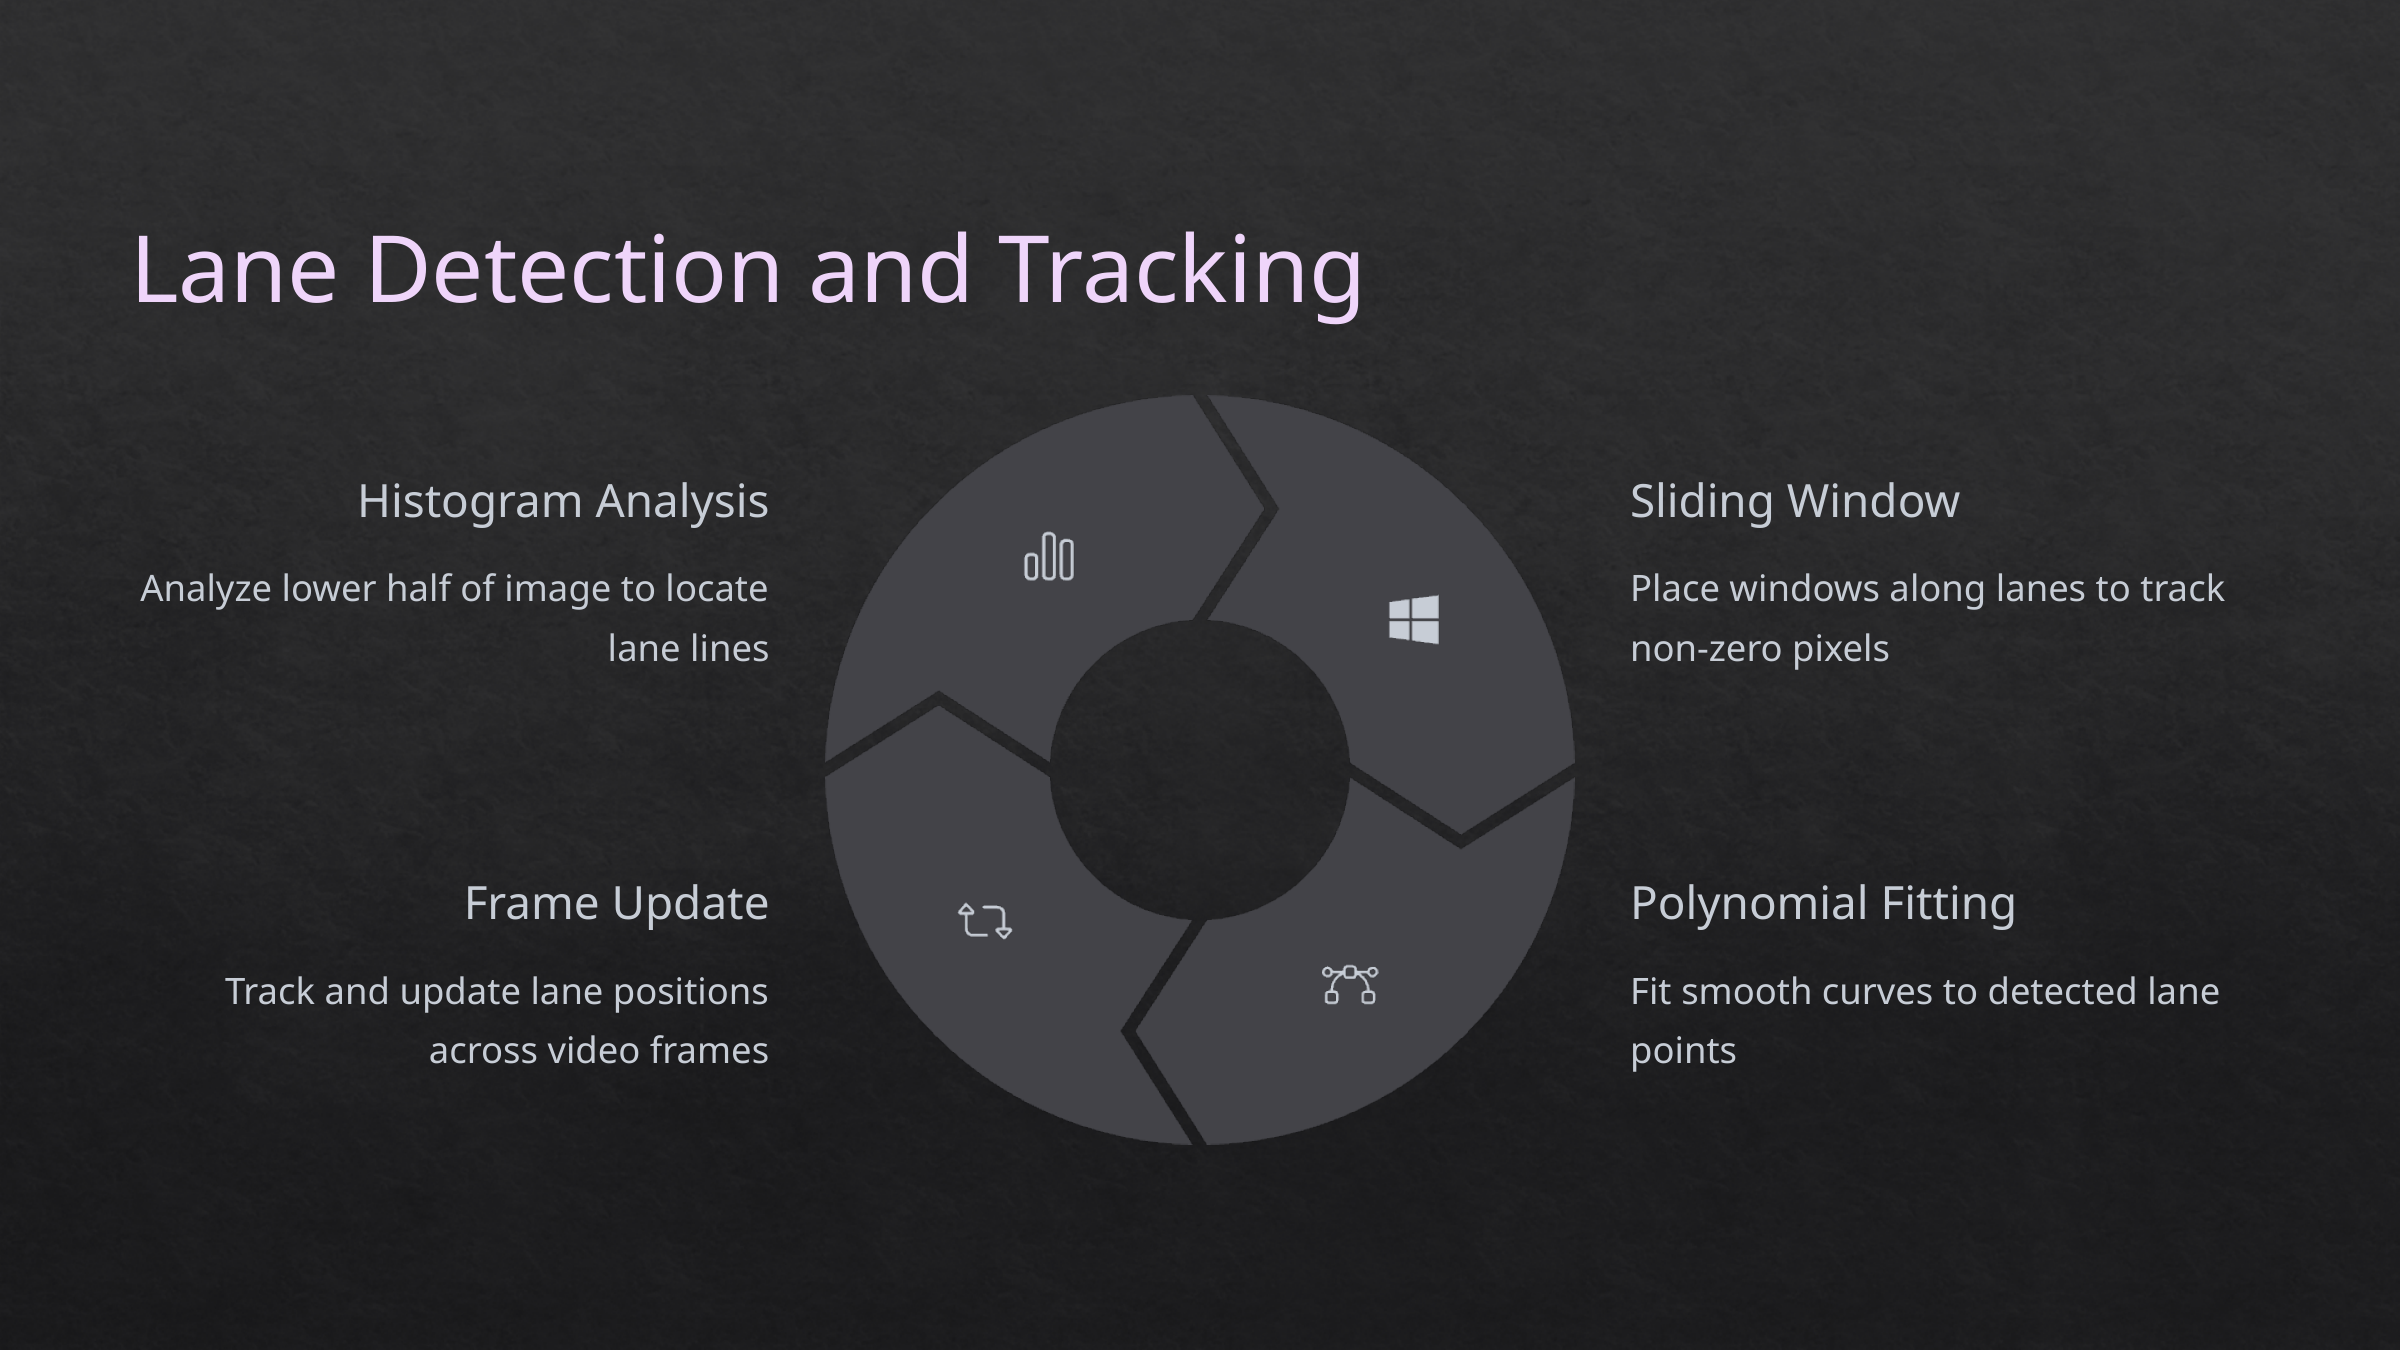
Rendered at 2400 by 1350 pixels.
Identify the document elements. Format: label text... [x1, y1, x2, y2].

text_box Polynomial Fitting [1630, 871, 2096, 930]
text_box Track and update lane positions across video frames [130, 952, 770, 1072]
text_box Frame Update [304, 871, 770, 930]
text_box Histogram Analysis [304, 469, 770, 528]
text_box Fit smooth curves to detected lane points [1630, 952, 2270, 1072]
text_box Analyze lower half of image to locate lane lines [130, 549, 770, 669]
picture [825, 395, 1575, 1145]
text_box Lane Detection and Tracking [130, 205, 1365, 322]
text_box Sliding Window [1630, 469, 2096, 528]
text_box Place windows along lanes to track non-zero pixels [1630, 549, 2270, 669]
